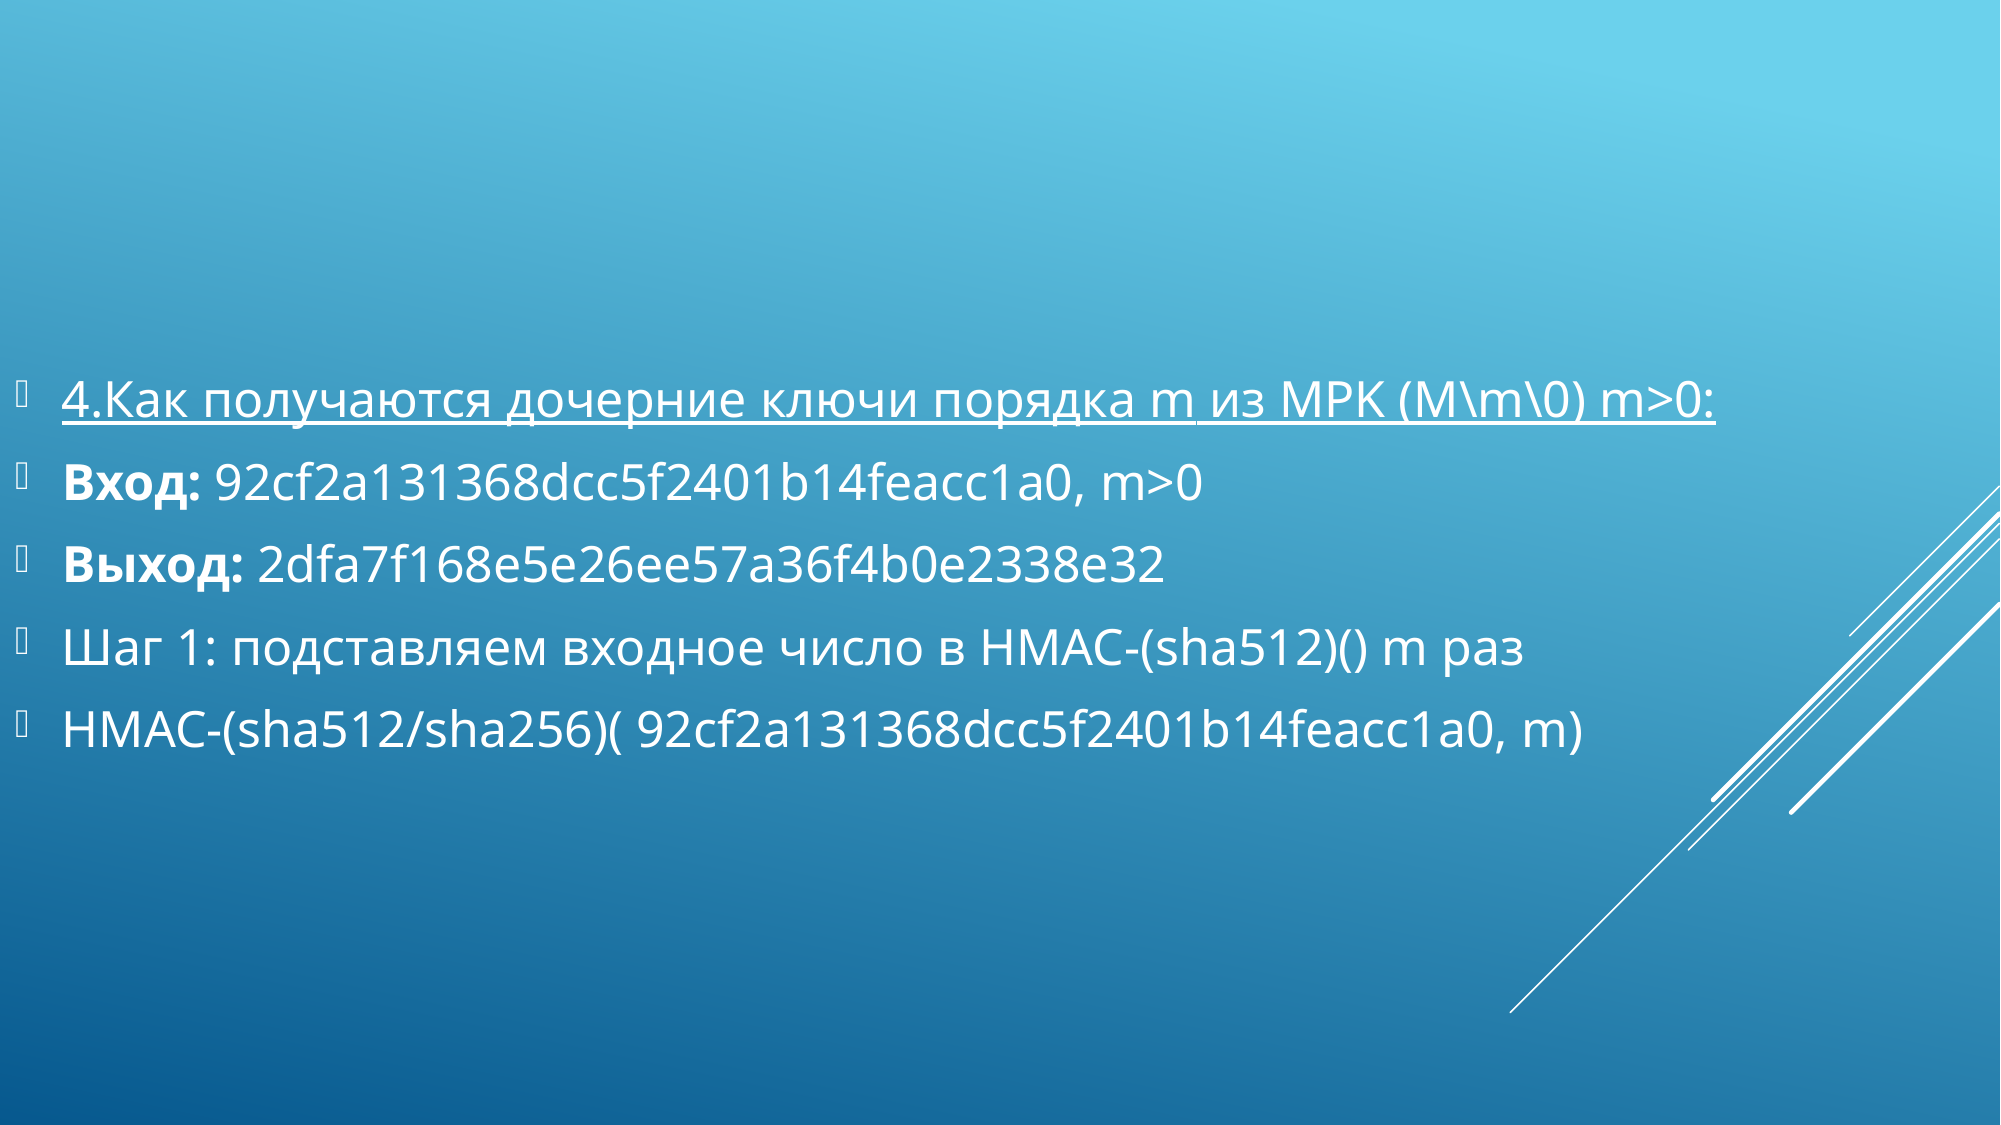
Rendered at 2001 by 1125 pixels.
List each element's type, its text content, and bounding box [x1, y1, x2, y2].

list 4.Как получаются дочерние ключи порядка m из MPK (M\m\0) m>0: Вход: 92cf2a131368dcc5f2401b14feacc1a0, m>0 Выход: 2dfa7f168e5e26ee57a36f4b0e2338e32 Шаг 1: подставляем входное число в HMAC-(sha512)() m раз HMAC-(sha512/sha256)( 92cf2a131368dcc5f2401b14feacc1a0, m) [0, 0, 1888, 1125]
